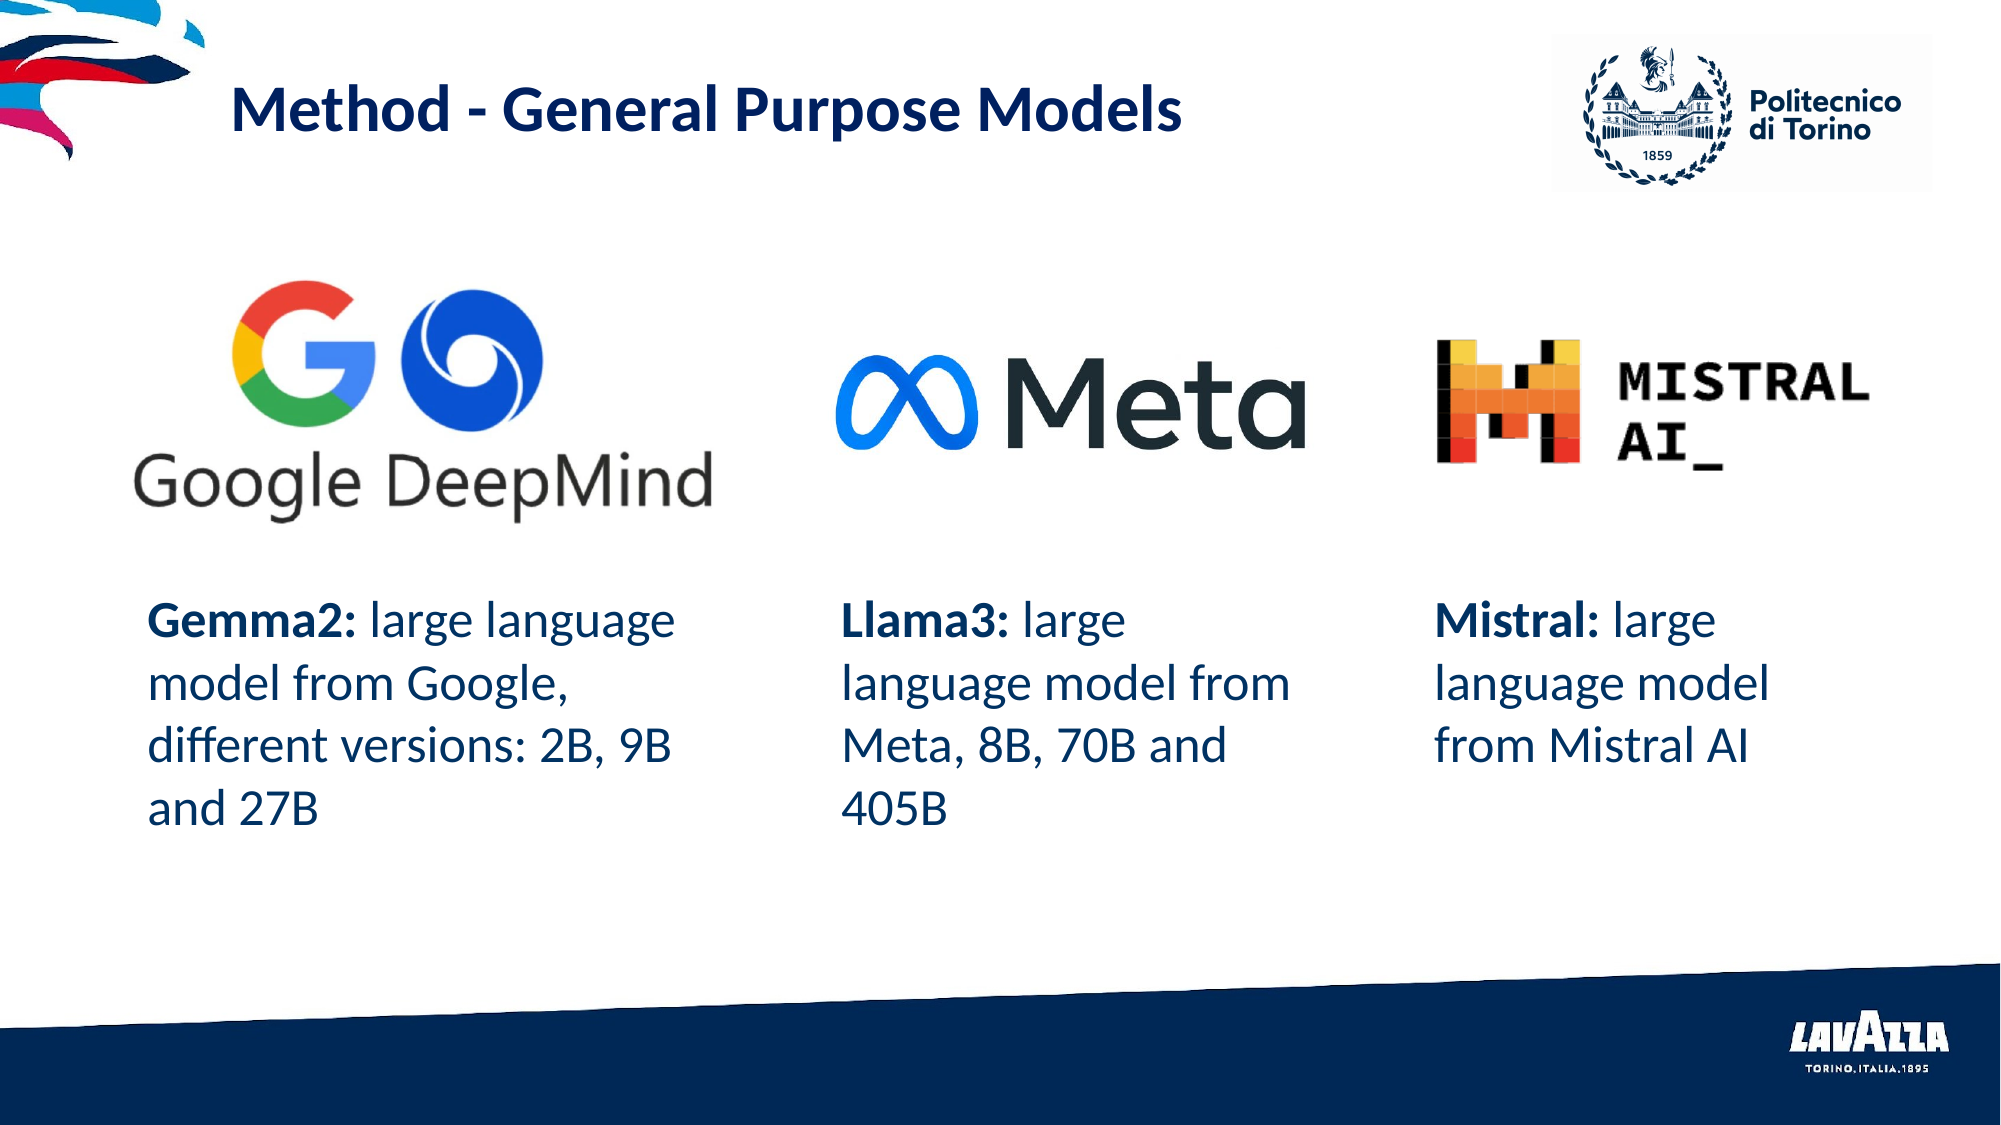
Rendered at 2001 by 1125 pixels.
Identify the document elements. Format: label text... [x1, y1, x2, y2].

text_box Method - General Purpose Models [226, 76, 1546, 148]
picture [0, 0, 2001, 1125]
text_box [131, 278, 1888, 847]
